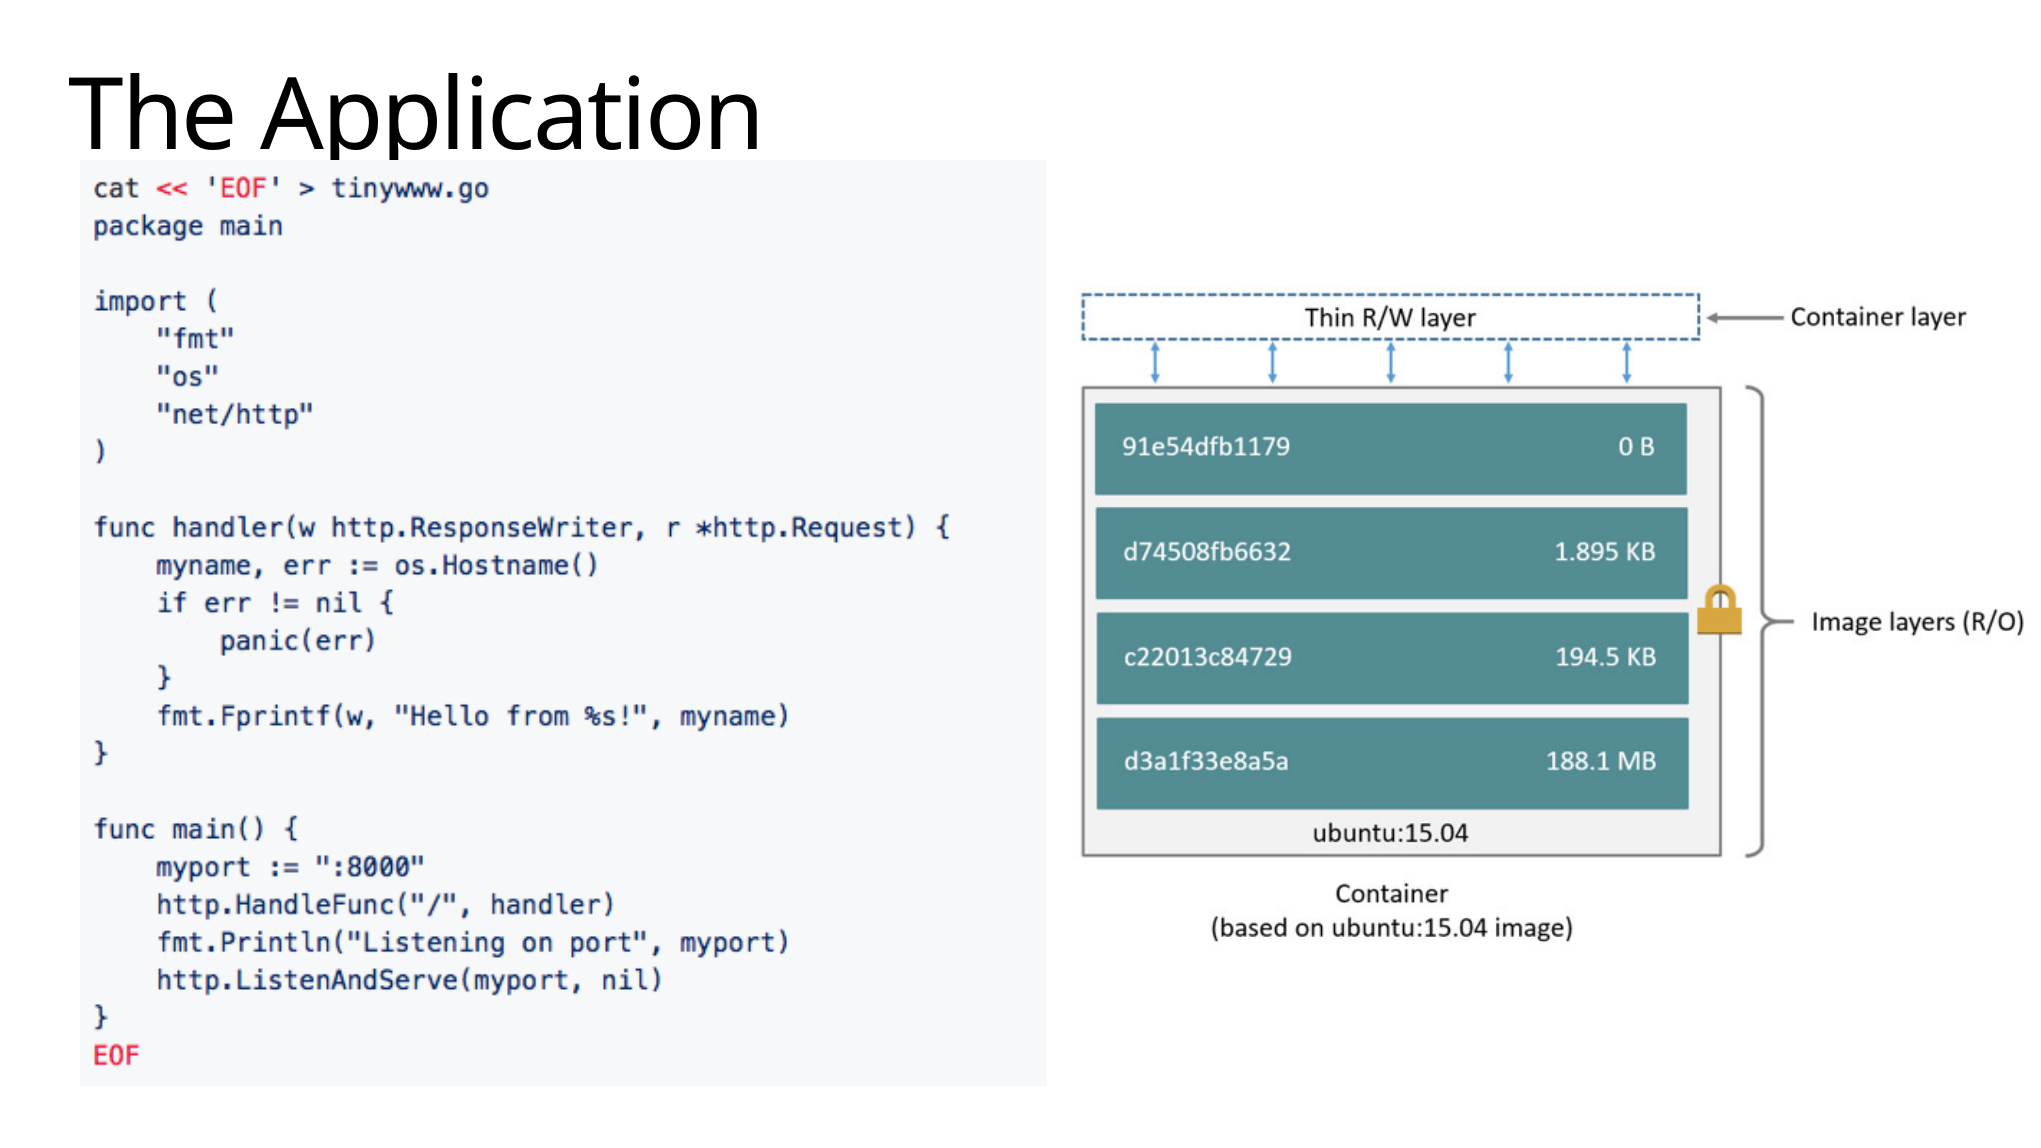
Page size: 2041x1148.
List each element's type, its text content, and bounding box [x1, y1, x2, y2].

title The Application [45, 48, 1996, 199]
picture [1071, 286, 2041, 960]
picture [79, 160, 1047, 1086]
